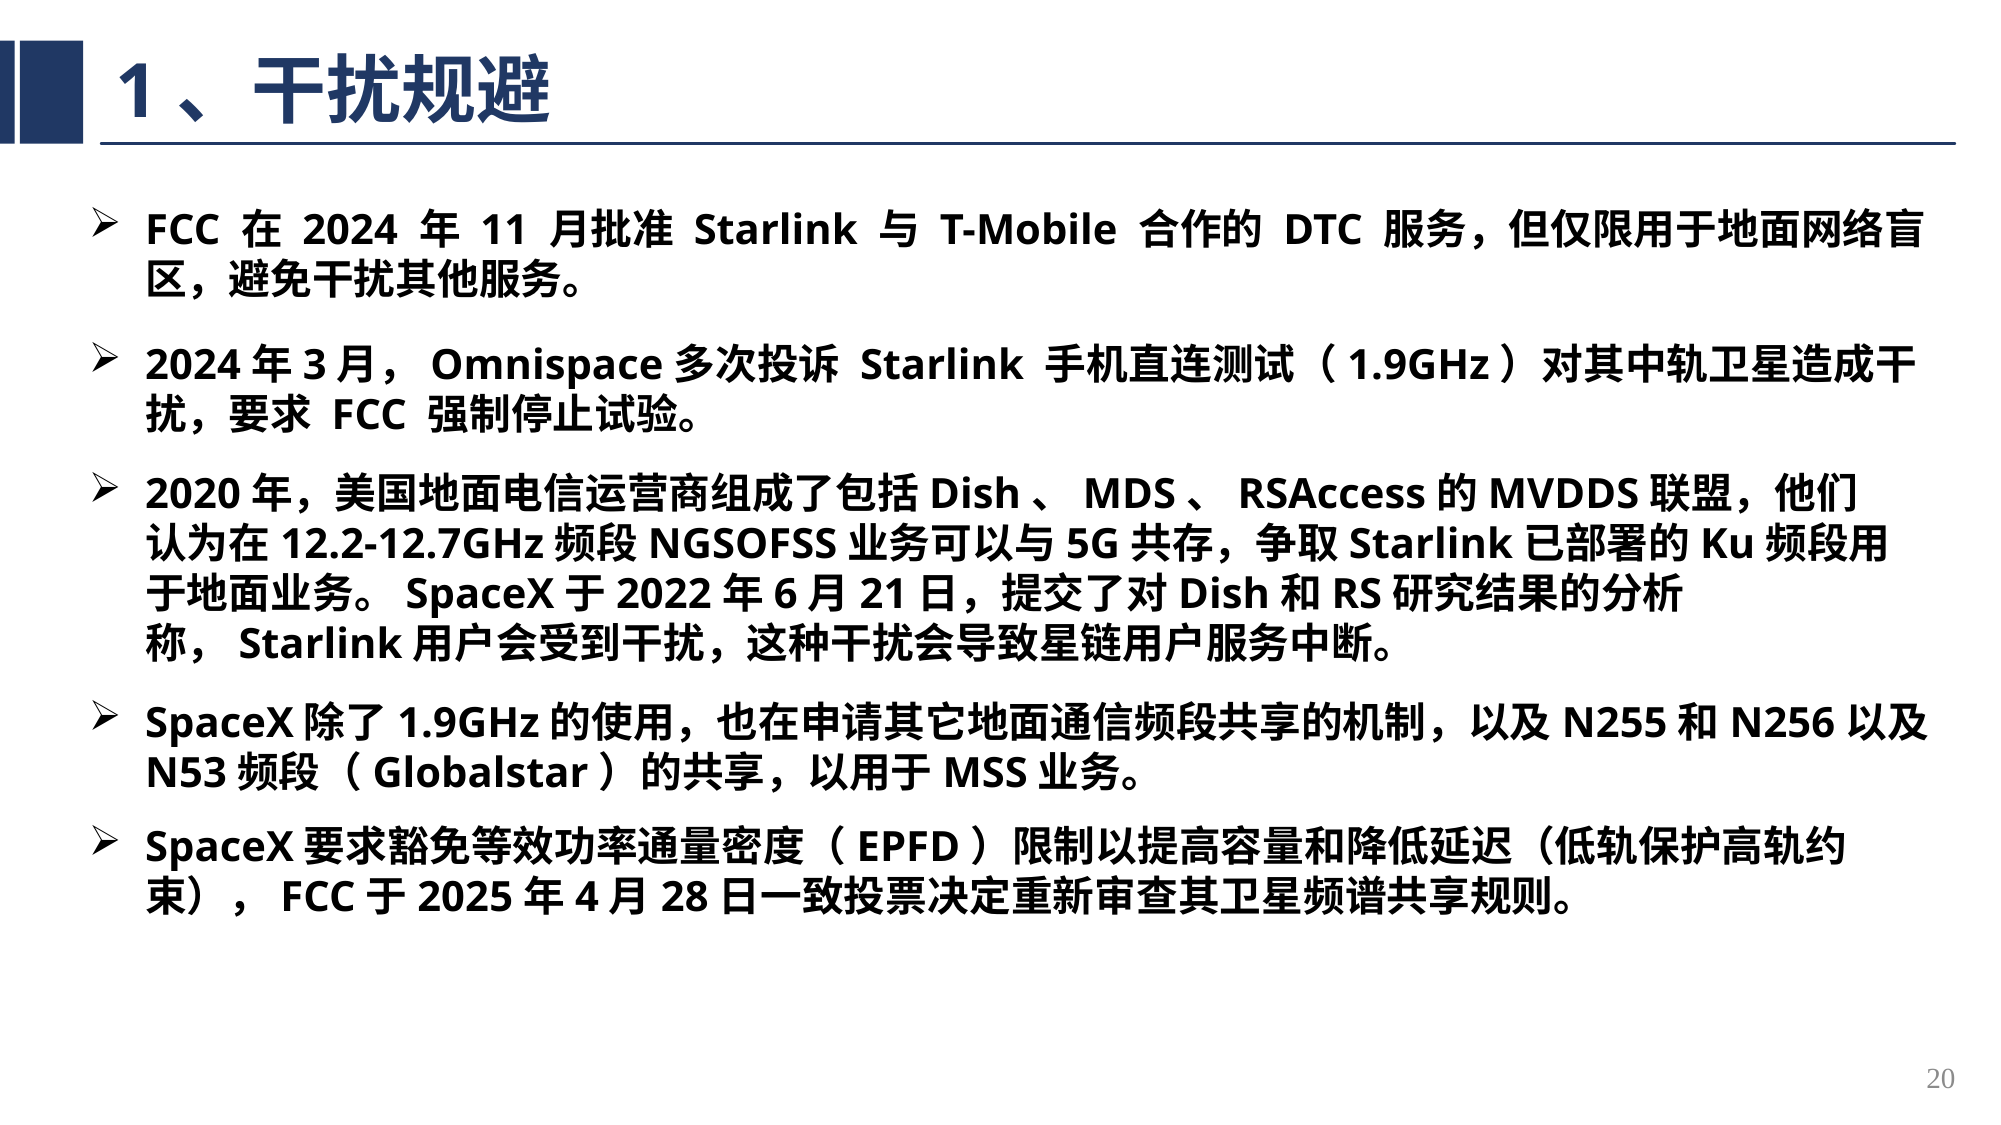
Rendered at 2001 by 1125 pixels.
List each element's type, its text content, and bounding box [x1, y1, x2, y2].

text_box 2024年3月，Omnispace多次投诉 Starlink 手机直连测试（1.9GHz）对其中轨卫星造成干扰，要求 FCC 强制停止试验。 [74, 330, 1971, 445]
slide_number 20 [1520, 1046, 1971, 1107]
text_box FCC 在 2024 年 11 月批准 Starlink 与 T-Mobile 合作的 DTC 服务，但仅限用于地面网络盲区，避免干扰其他服务。 [74, 195, 1945, 310]
text_box SpaceX除了1.9GHz的使用，也在申请其它地面通信频段共享的机制，以及N255和N256以及N53频段（Globalstar）的共享，以用于MSS业务。 [74, 688, 1945, 804]
text_box 2020年，美国地面电信运营商组成了包括Dish、MDS、RSAccess的MVDDS联盟，他们认为在12.2-12.7GHz频段NGSOFSS业务可以与5G共存，争取Starlink已部署的Ku频段用于地面业务。SpaceX于2022年6月21日，提交了对Dish和RS研究结果的分析称，Starlink用户会受到干扰，这种干扰会导致星链用户服务中断。 [74, 459, 1913, 675]
title 1、干扰规避 [100, 33, 1191, 154]
text_box SpaceX要求豁免等效功率通量密度（EPFD）限制以提高容量和降低延迟（低轨保护高轨约束），FCC于2025年4月28日一致投票决定重新审查其卫星频谱共享规则。 [74, 812, 1945, 928]
